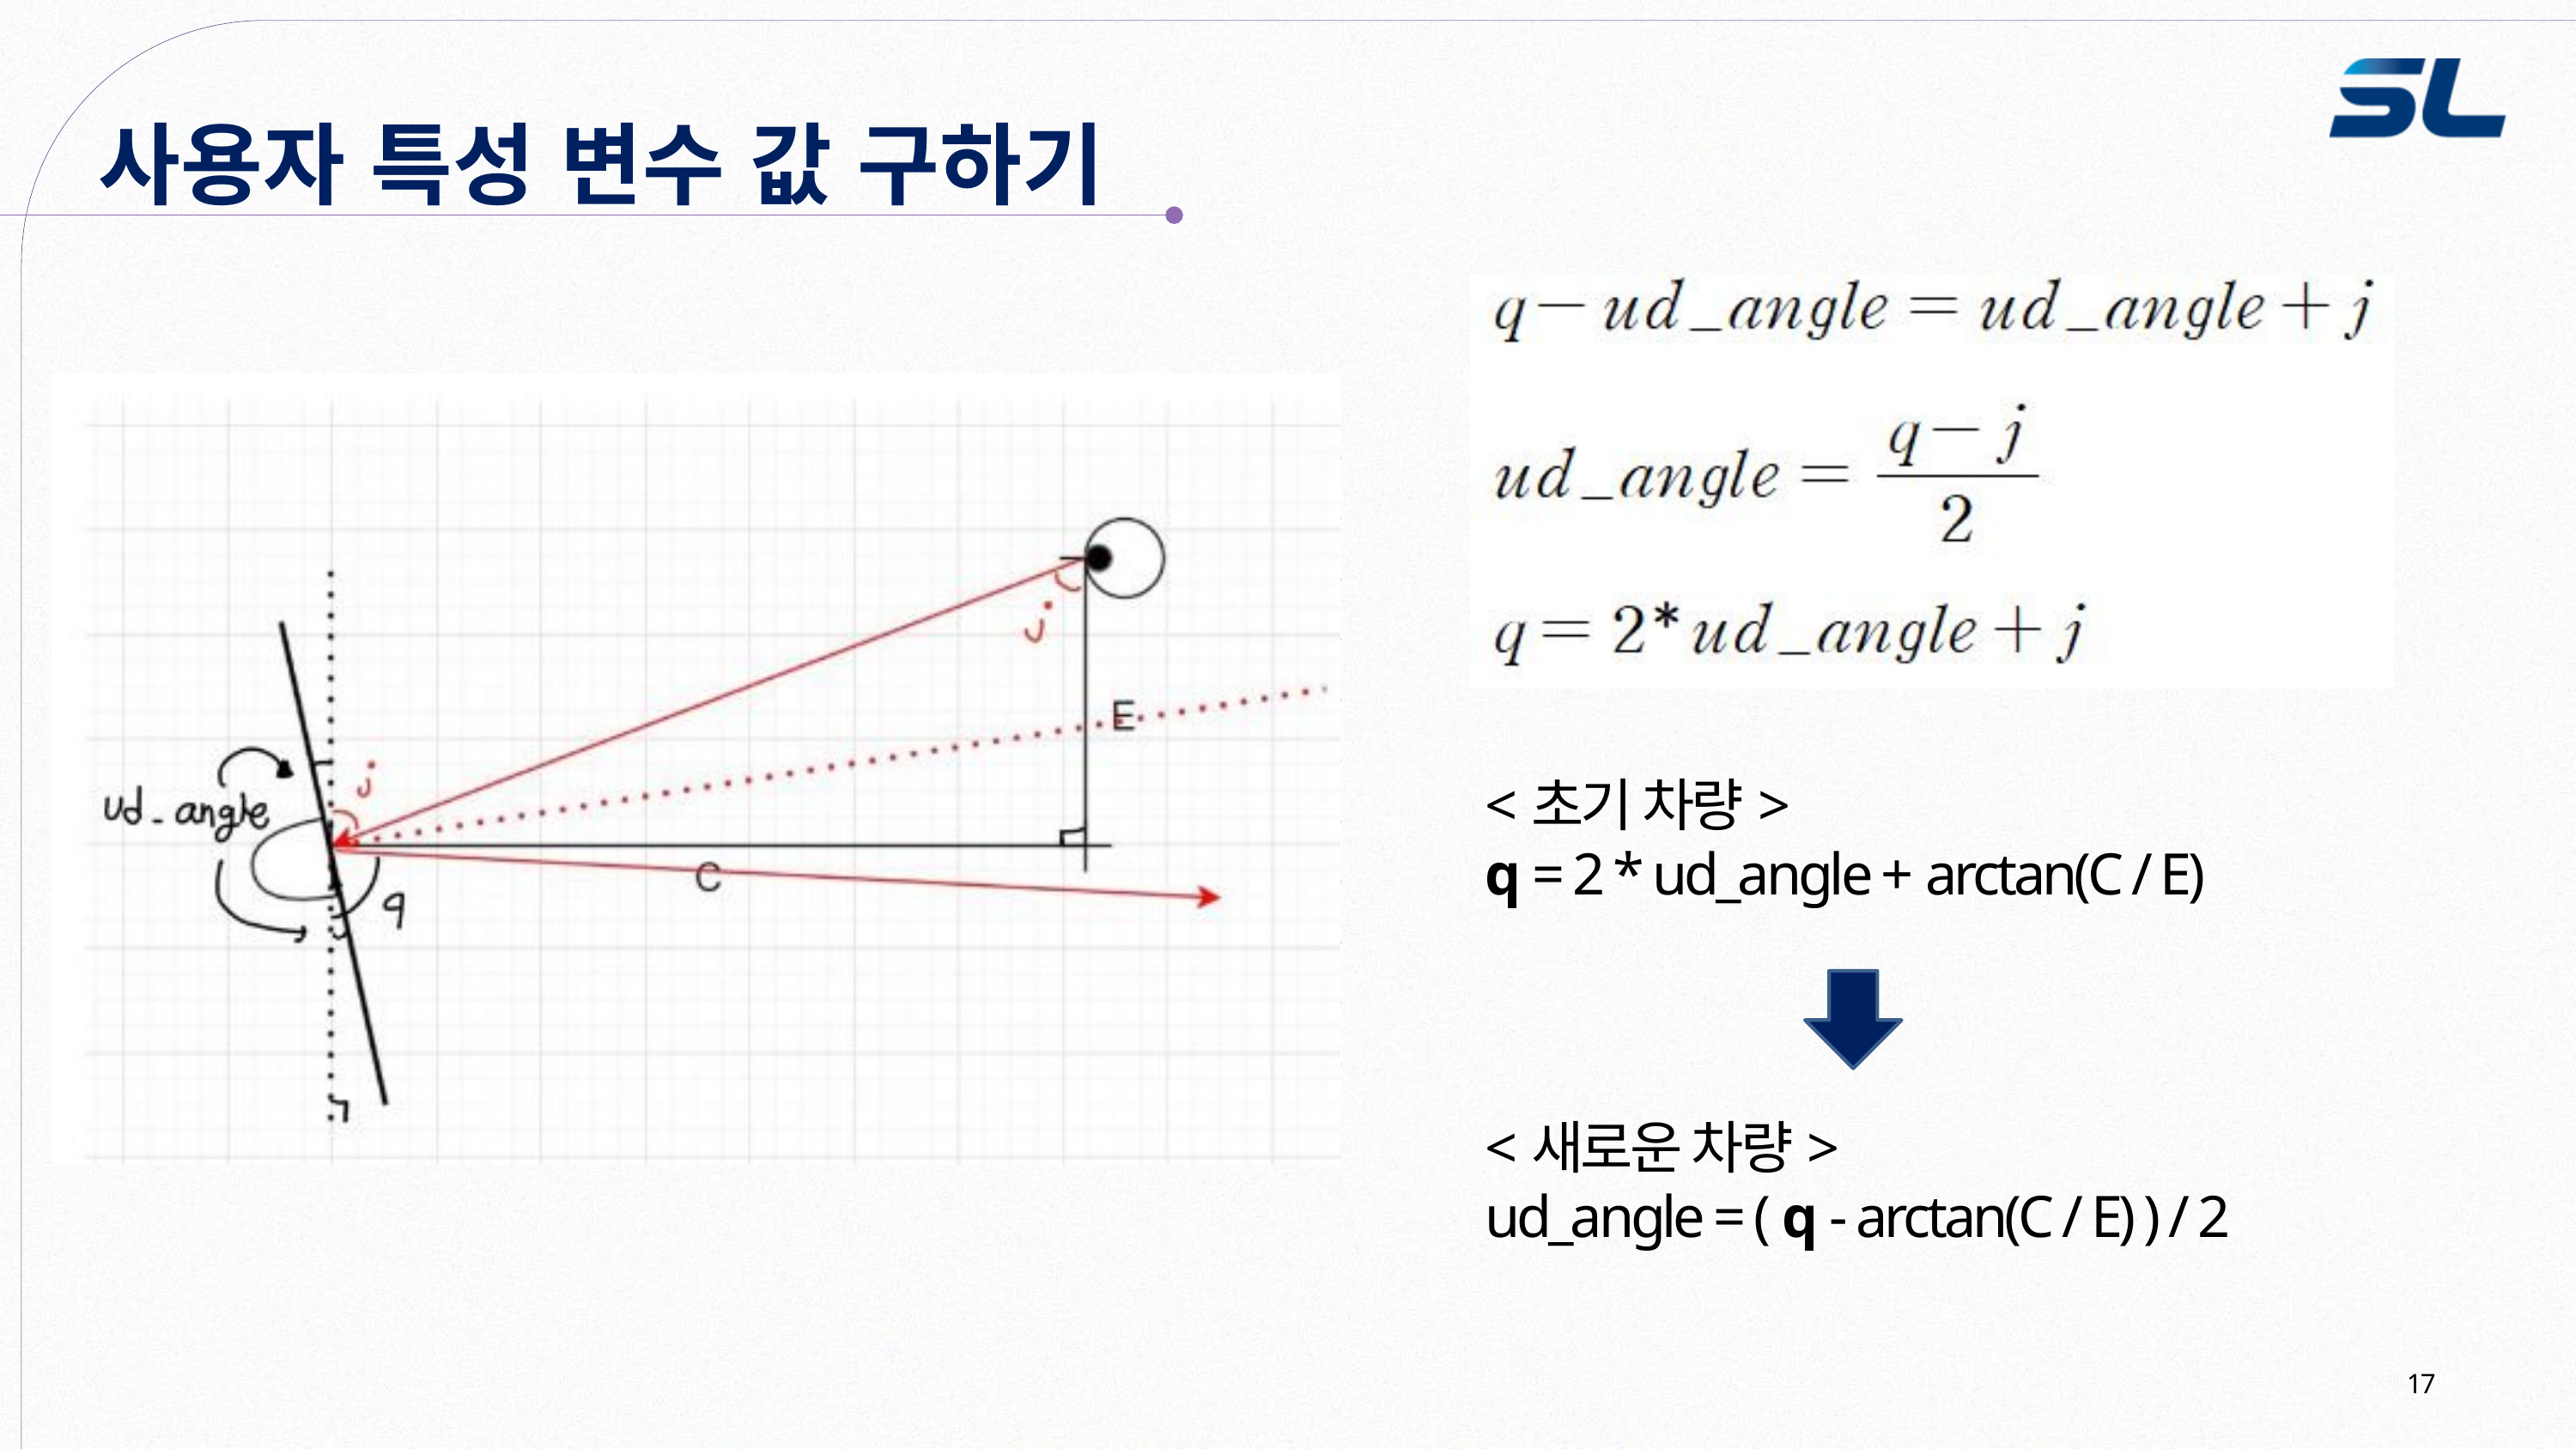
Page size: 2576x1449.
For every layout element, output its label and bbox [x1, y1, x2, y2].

picture [1470, 274, 2394, 688]
text_box [0, 0, 2576, 1449]
picture [52, 373, 1342, 1165]
text_box [2329, 58, 2508, 148]
